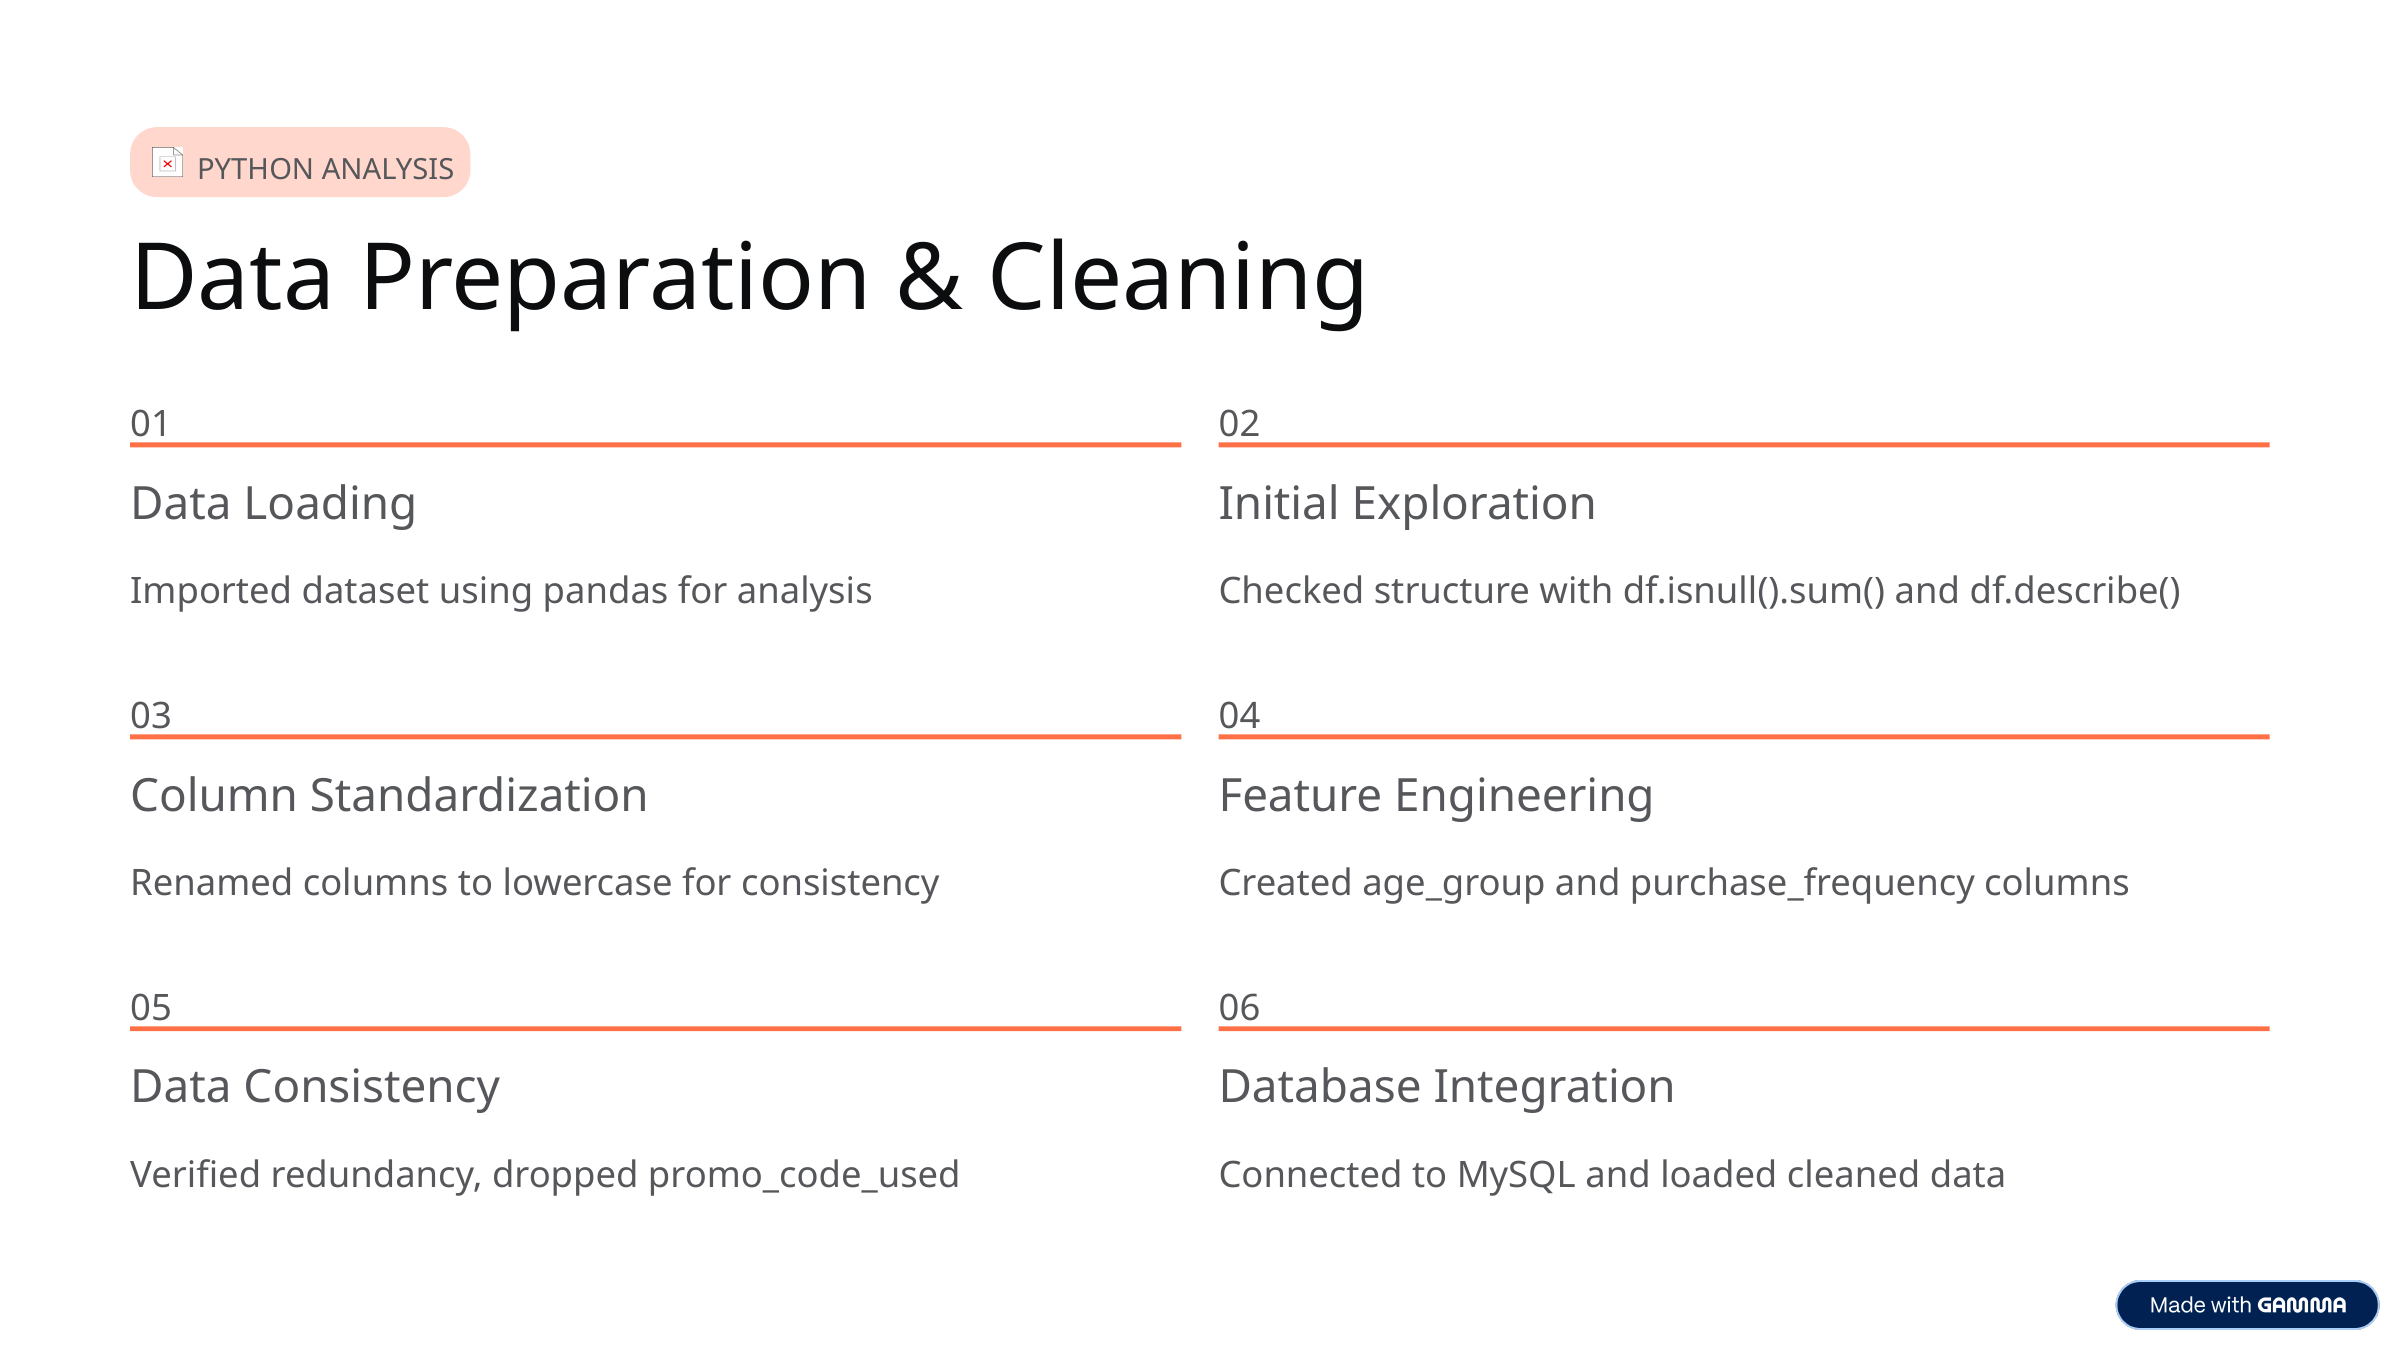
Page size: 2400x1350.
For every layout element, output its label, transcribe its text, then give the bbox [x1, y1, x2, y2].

text_box 03 [130, 676, 168, 723]
picture [2106, 1271, 2389, 1339]
text_box Column Standardization [130, 762, 656, 821]
text_box Checked structure with df.isnull().sum() and df.describe() [1218, 551, 2270, 611]
text_box [1218, 442, 2270, 448]
text_box Database Integration [1218, 1054, 1684, 1113]
text_box 06 [1218, 967, 1256, 1015]
text_box [130, 127, 471, 198]
text_box 02 [1218, 384, 1256, 431]
text_box Initial Exploration [1218, 470, 1684, 530]
text_box 04 [1218, 676, 1256, 723]
text_box Data Loading [130, 470, 596, 530]
text_box Data Consistency [130, 1054, 596, 1113]
text_box [130, 1026, 1182, 1032]
text_box [130, 734, 1182, 740]
text_box [130, 442, 1182, 448]
text_box [1218, 1026, 2270, 1032]
text_box Connected to MySQL and loaded cleaned data [1218, 1135, 2270, 1195]
text_box Feature Engineering [1218, 762, 1684, 821]
picture [152, 147, 183, 178]
text_box Data Preparation & Cleaning [130, 212, 1367, 329]
text_box Verified redundancy, dropped promo_code_used [130, 1135, 1182, 1195]
text_box PYTHON ANALYSIS [197, 138, 448, 186]
text_box Imported dataset using pandas for analysis [130, 551, 1182, 611]
text_box [1218, 734, 2270, 740]
text_box 01 [130, 384, 168, 431]
text_box Renamed columns to lowercase for consistency [130, 843, 1182, 903]
text_box Created age_group and purchase_frequency columns [1218, 843, 2270, 903]
text_box 05 [130, 967, 168, 1015]
